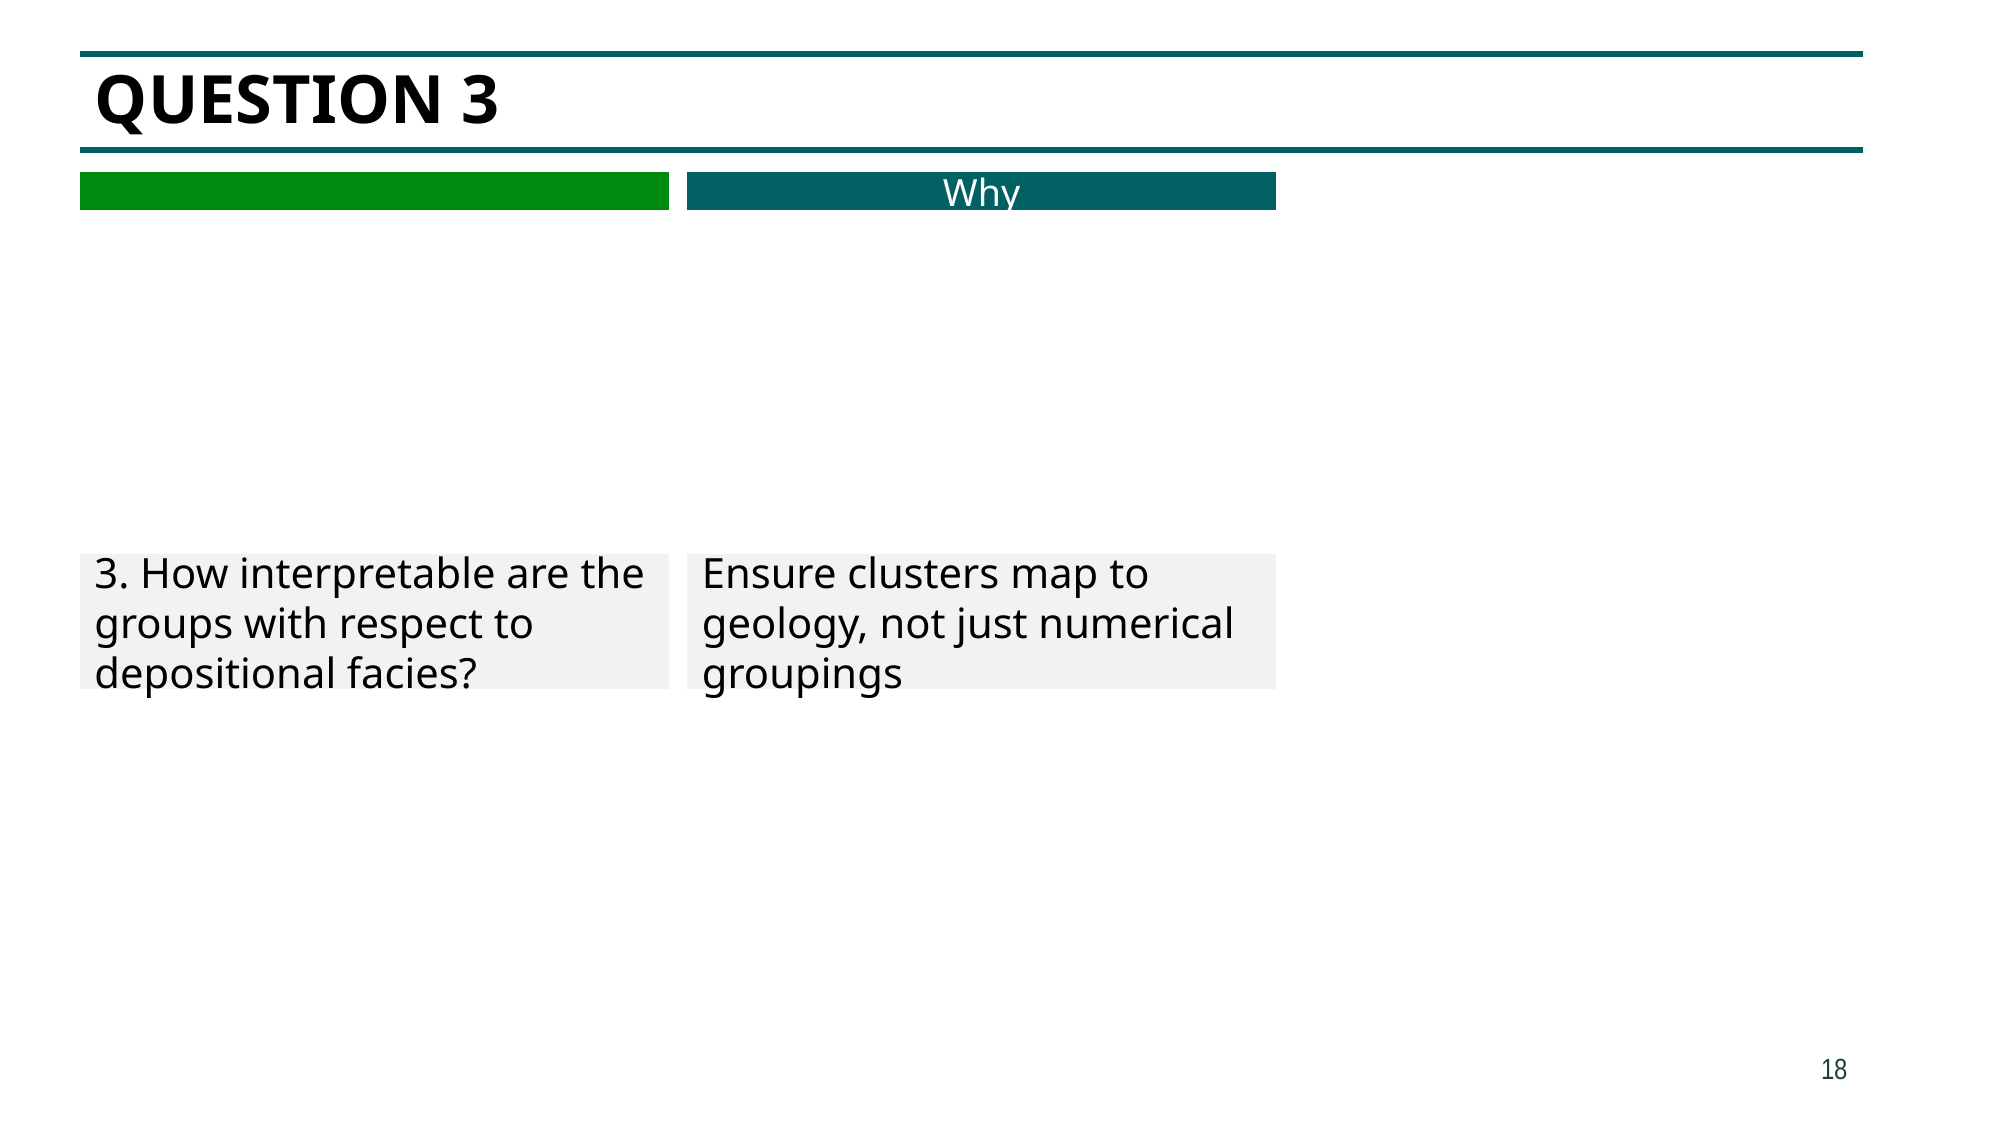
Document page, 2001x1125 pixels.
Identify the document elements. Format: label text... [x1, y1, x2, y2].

title Question 3 [79, 58, 1863, 147]
text_box 18 [1412, 1042, 1863, 1103]
text_box [79, 171, 670, 211]
text_box 3. How interpretable are the groups with respect to depositional facies? [79, 553, 670, 690]
text_box Ensure clusters map to geology, not just numerical groupings [686, 553, 1277, 690]
text_box Why [686, 171, 1277, 211]
